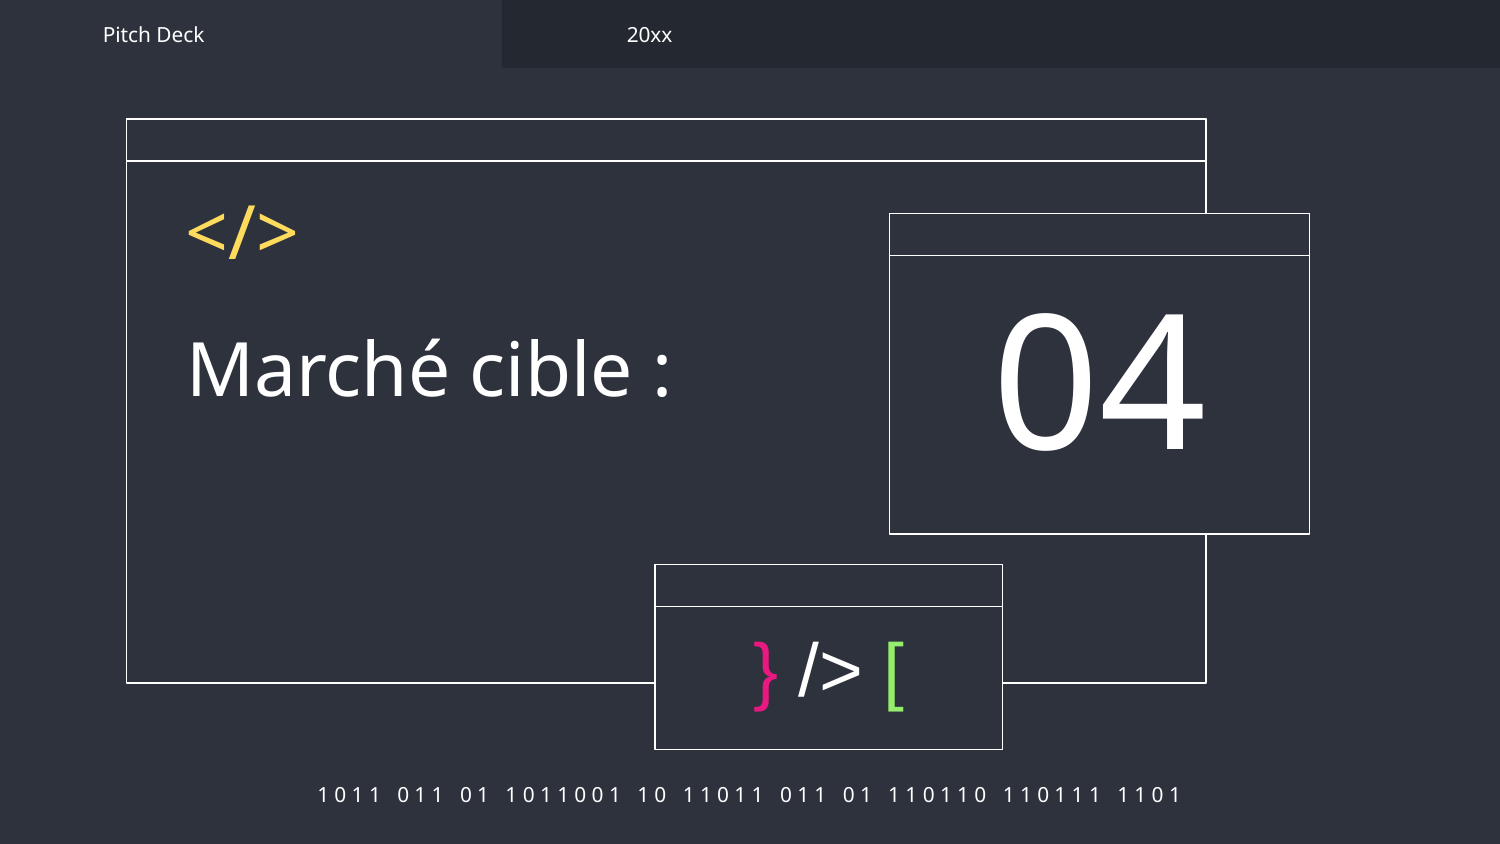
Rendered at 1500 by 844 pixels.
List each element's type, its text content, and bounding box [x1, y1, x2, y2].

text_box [126, 118, 1207, 684]
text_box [889, 213, 1310, 535]
text_box Pitch Deck [87, 19, 416, 49]
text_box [654, 564, 1003, 750]
text_box 20xx [611, 19, 940, 49]
